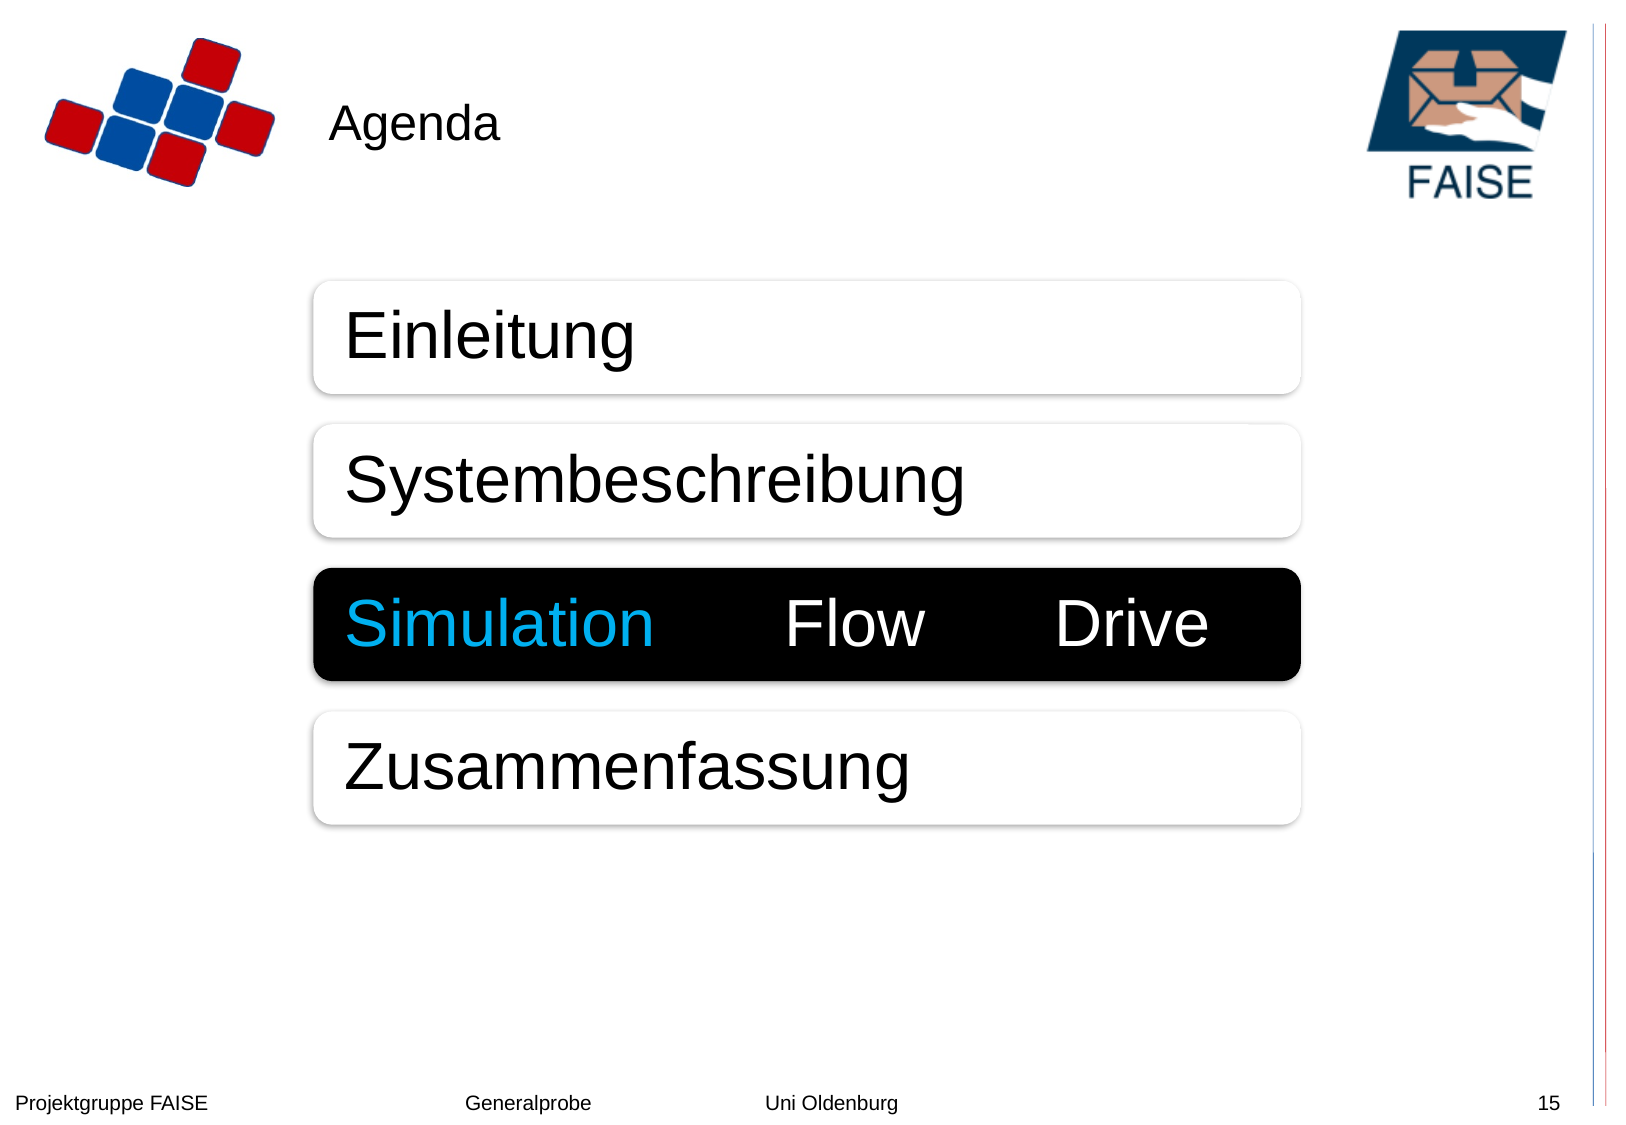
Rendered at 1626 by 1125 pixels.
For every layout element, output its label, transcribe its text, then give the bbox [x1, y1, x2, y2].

picture [44, 38, 288, 187]
title Agenda [313, 44, 1544, 197]
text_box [313, 171, 1302, 1017]
footer Projektgruppe FAISE Generalprobe Uni Oldenburg [0, 1082, 1530, 1125]
slide_number 15 [1530, 1082, 1576, 1119]
picture [1364, 23, 1575, 210]
